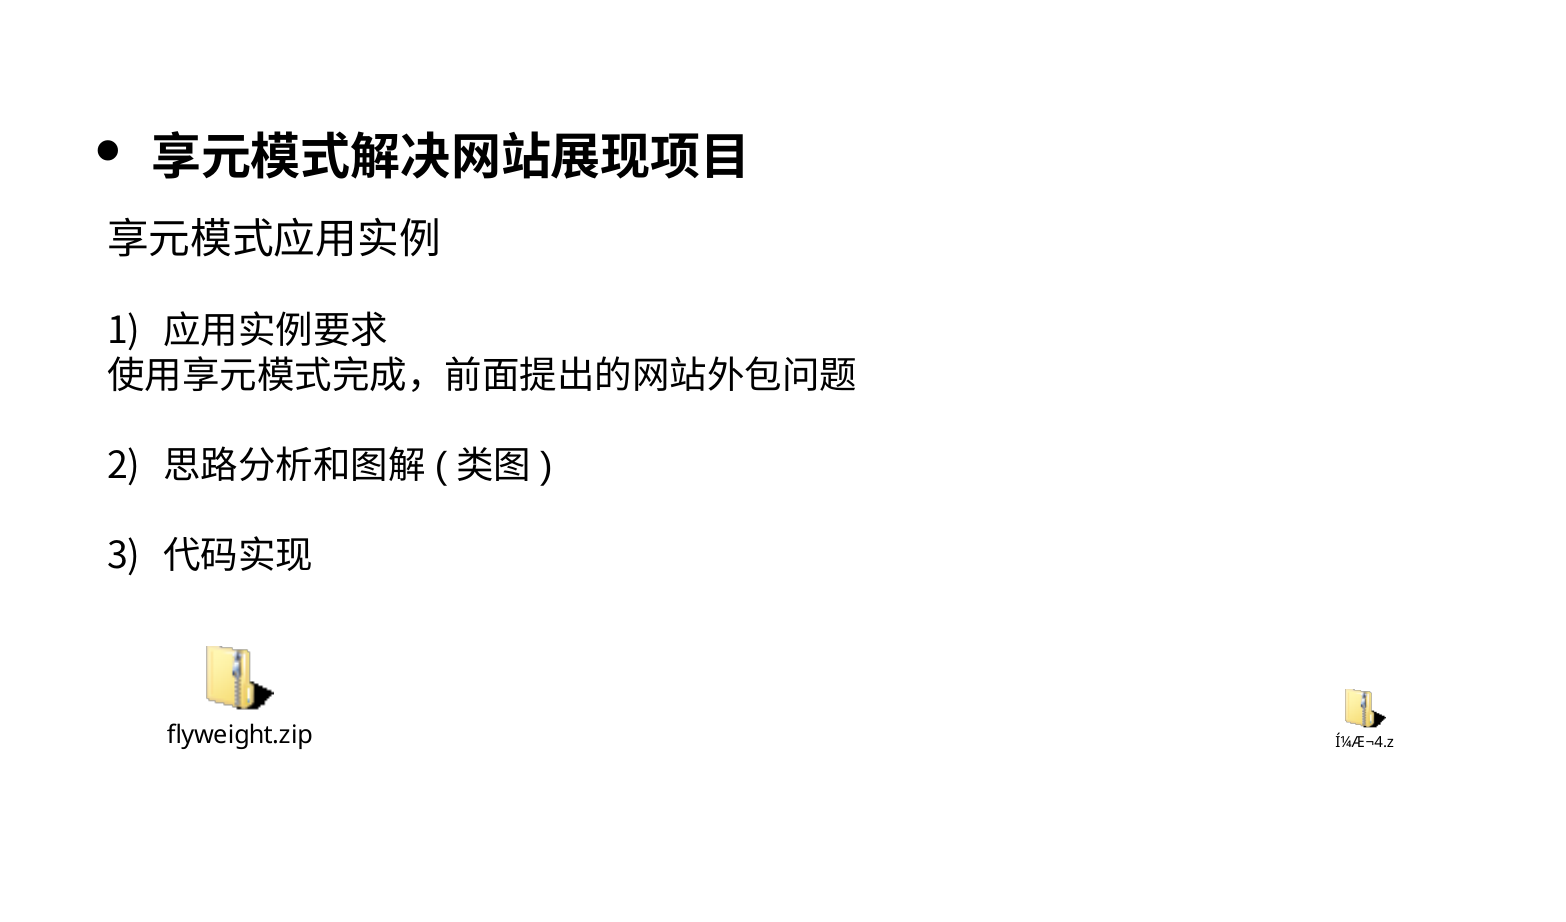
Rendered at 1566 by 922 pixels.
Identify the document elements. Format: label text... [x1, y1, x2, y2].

text_box 享元模式解决网站展现项目 [79, 123, 1325, 193]
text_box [144, 645, 333, 763]
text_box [1324, 689, 1406, 760]
text_box 享元模式应用实例 应用实例要求 使用享元模式完成，前面提出的网站外包问题 思路分析和图解(类图) 代码实现 [92, 204, 1535, 719]
